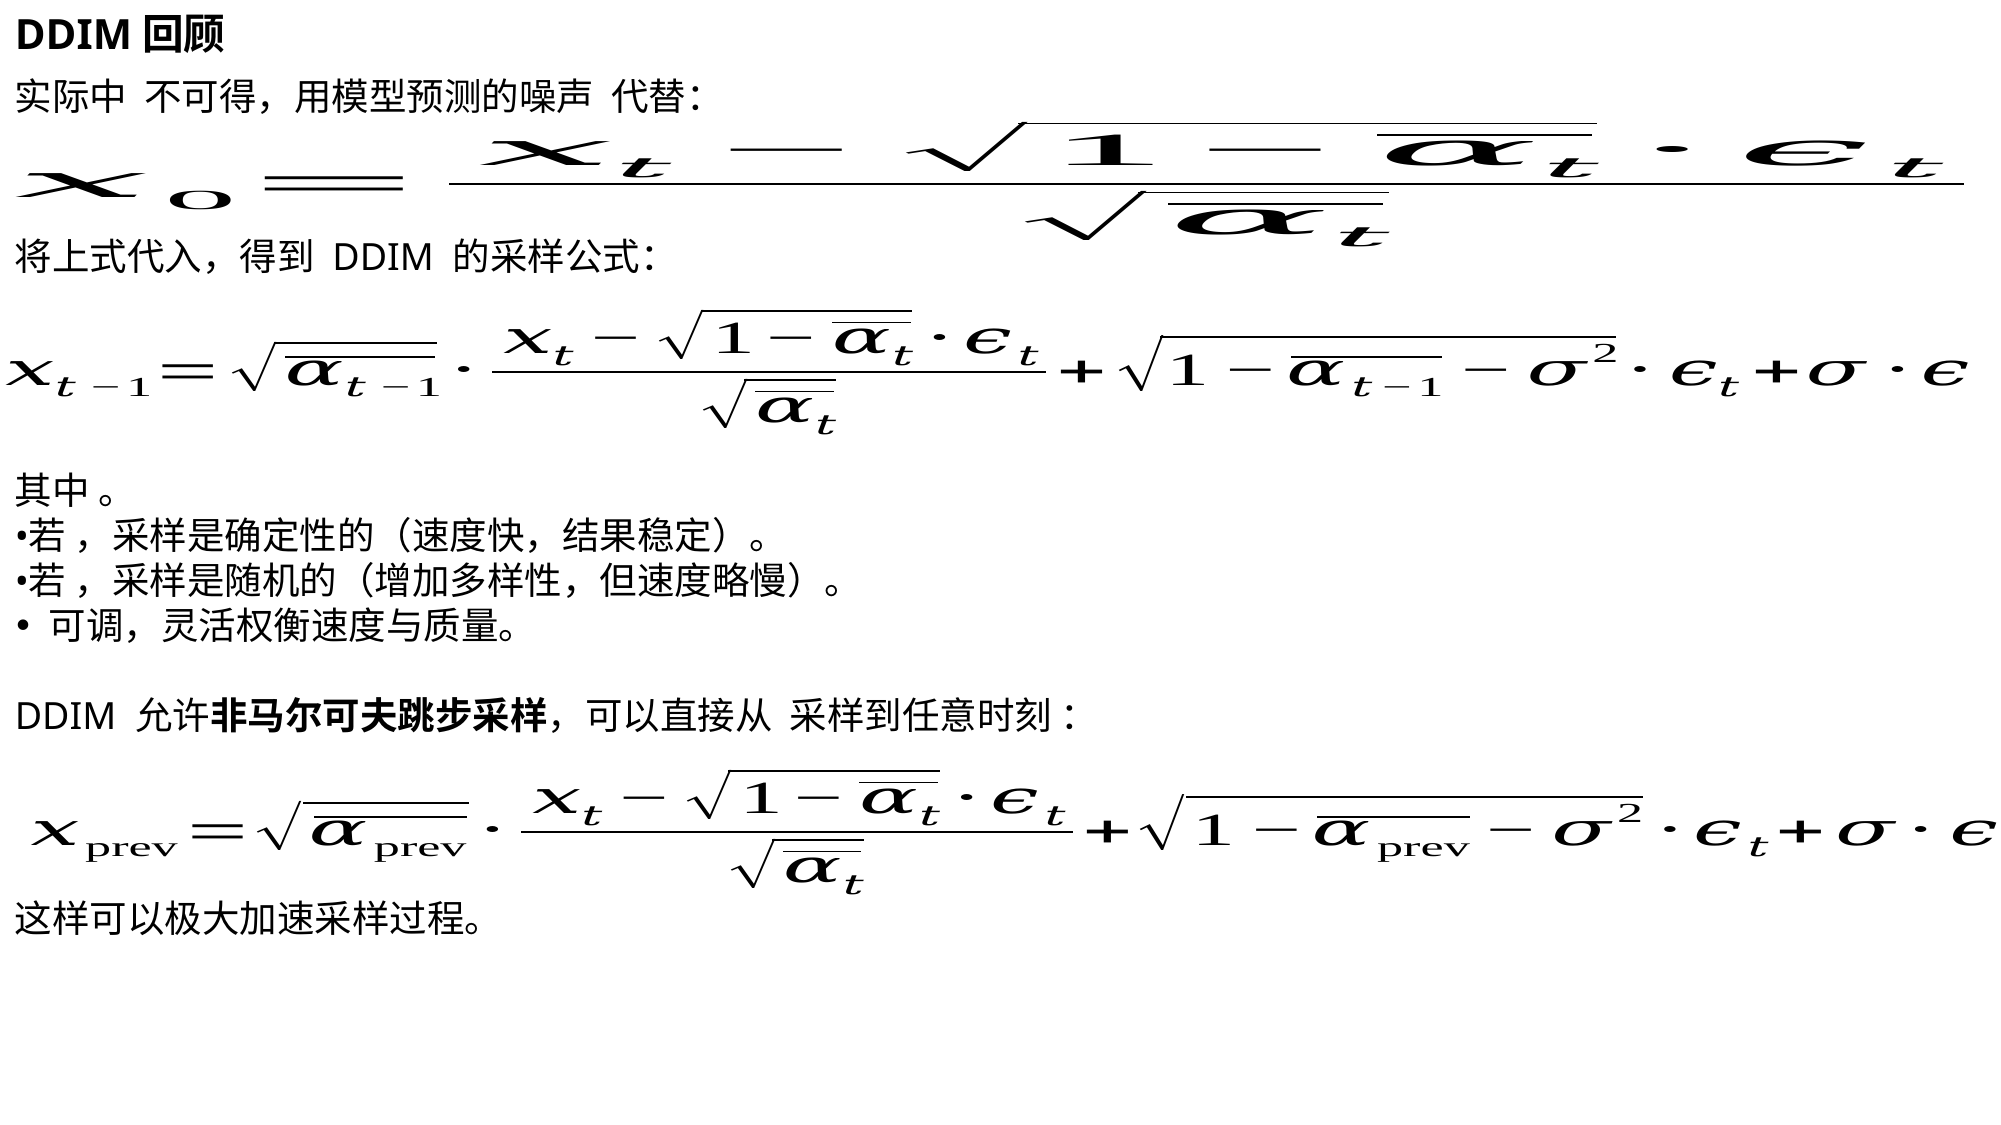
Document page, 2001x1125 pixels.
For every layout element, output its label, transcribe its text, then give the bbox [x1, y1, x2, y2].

text_box 将上式代入，得到 DDIM 的采样公式： [0, 225, 1975, 286]
text_box DDIM回顾 [0, 0, 1000, 65]
text_box 这样可以极大加速采样过程。 [0, 887, 1042, 947]
